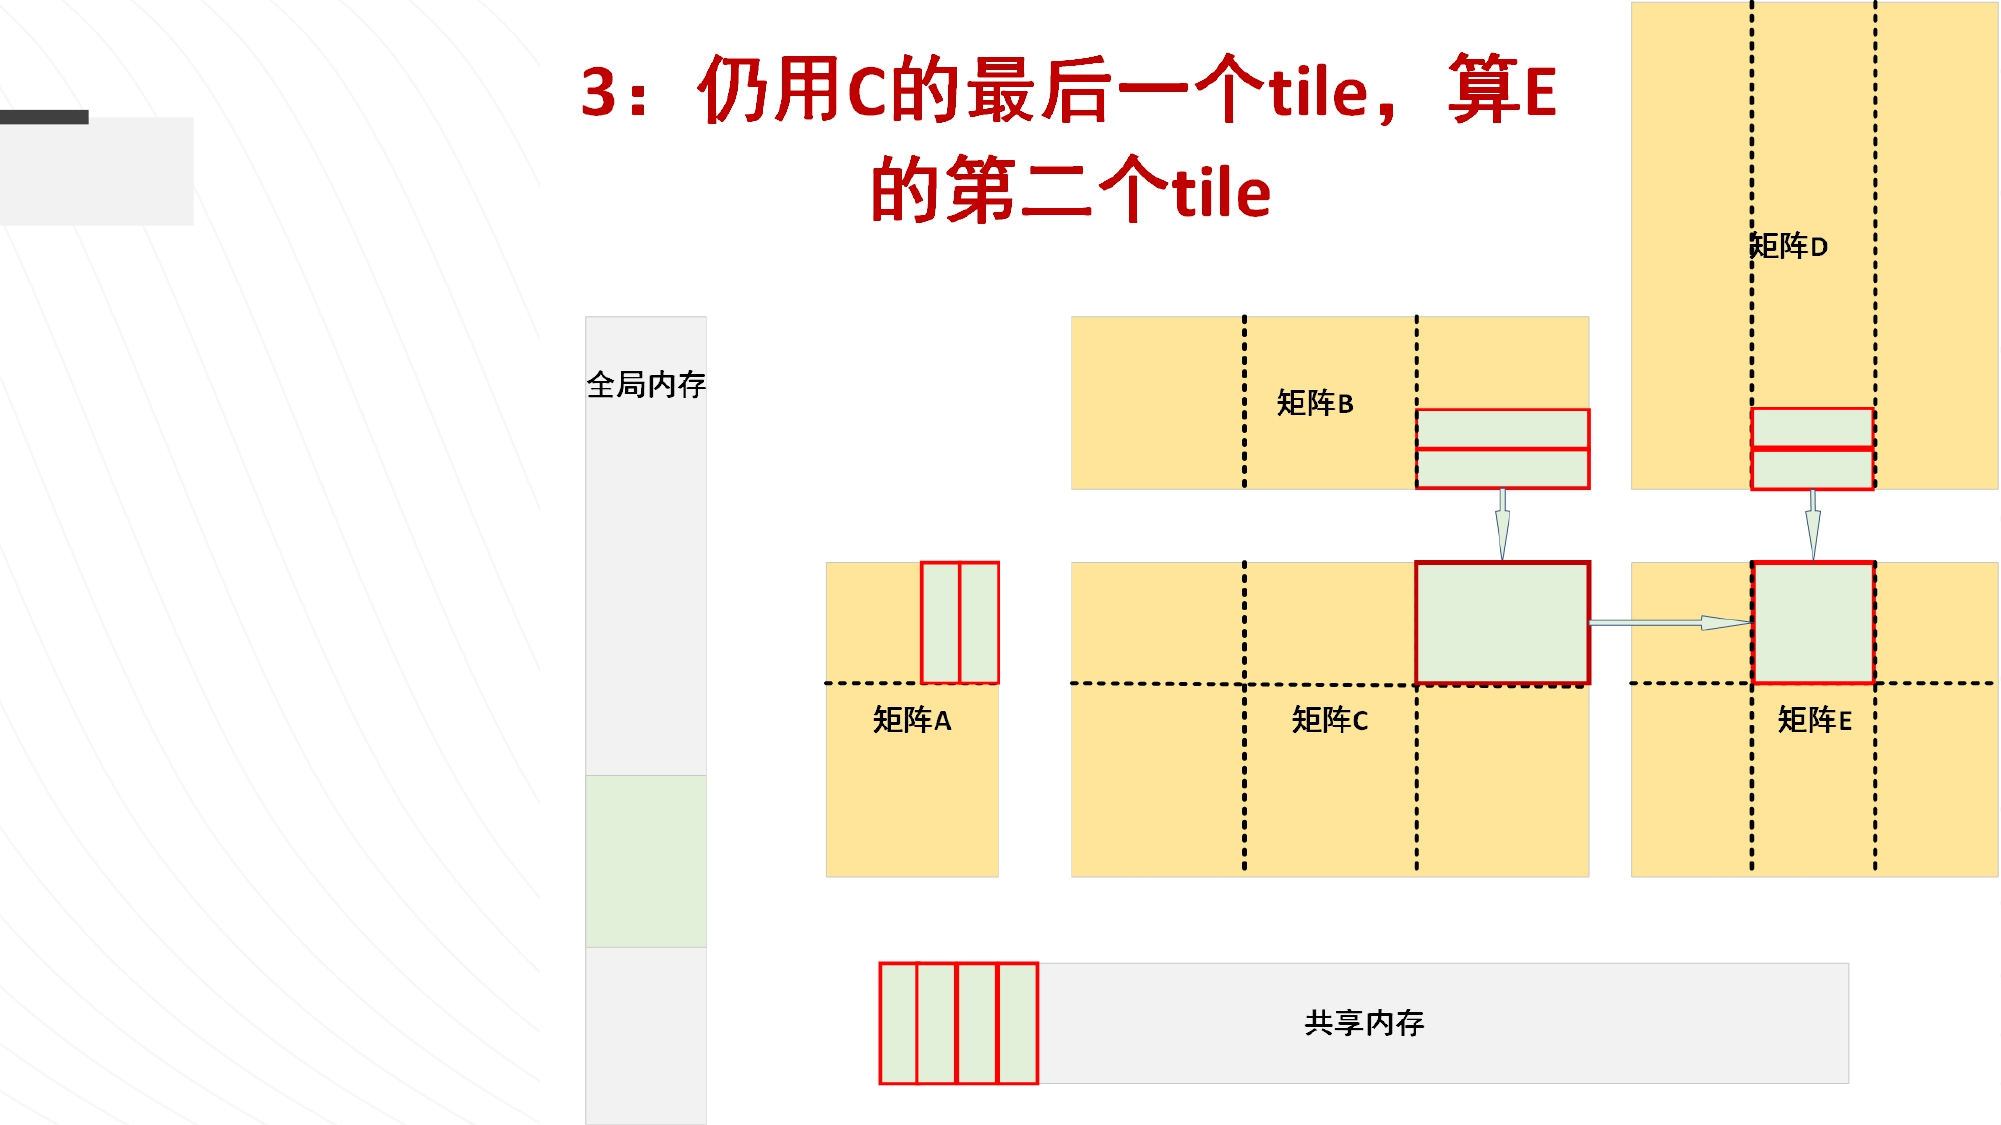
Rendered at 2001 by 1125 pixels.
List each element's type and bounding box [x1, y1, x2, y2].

picture [540, 0, 2000, 1125]
